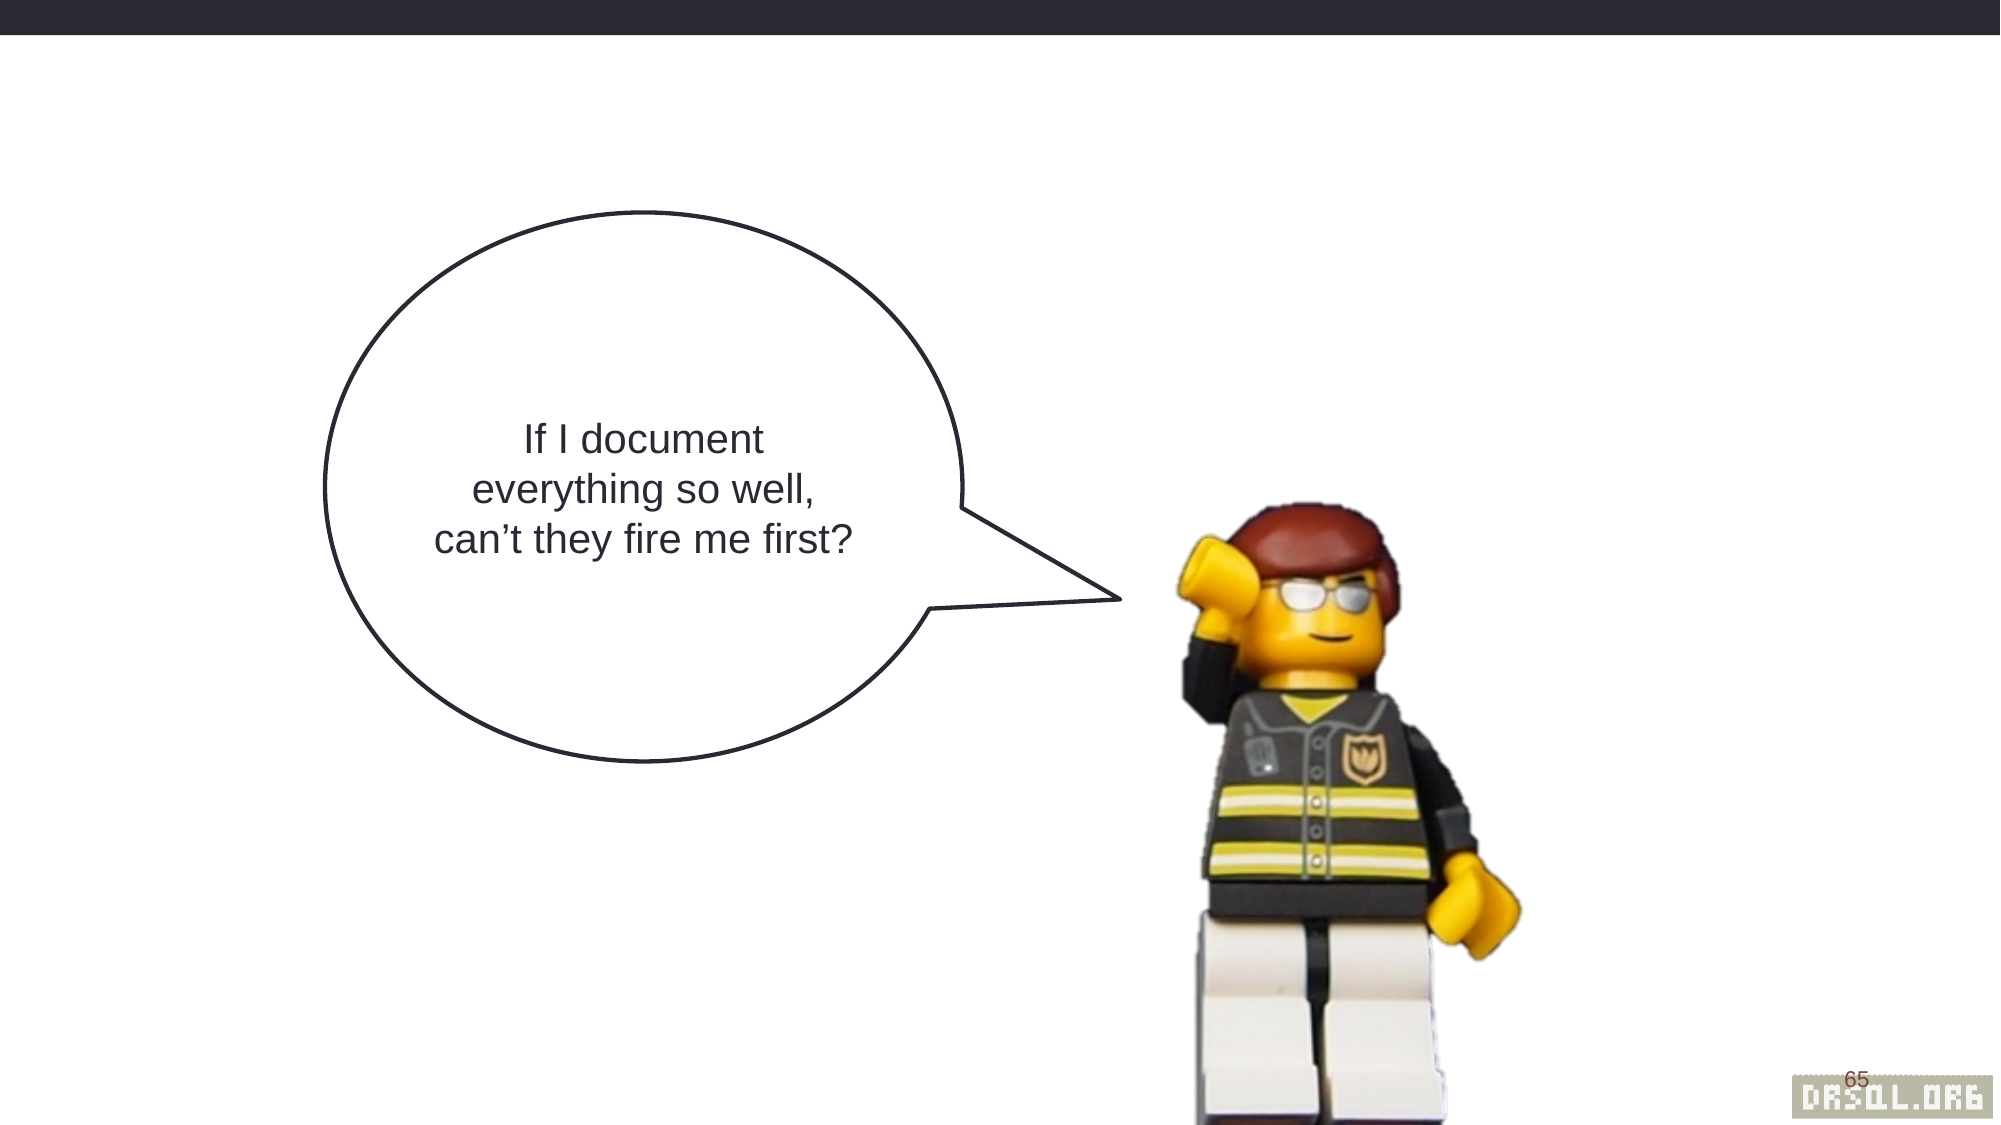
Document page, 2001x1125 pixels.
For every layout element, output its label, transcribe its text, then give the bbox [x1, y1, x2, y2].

picture [1047, 399, 1713, 1125]
text_box If I document everything so well, can’t they fire me first? [322, 210, 1044, 764]
